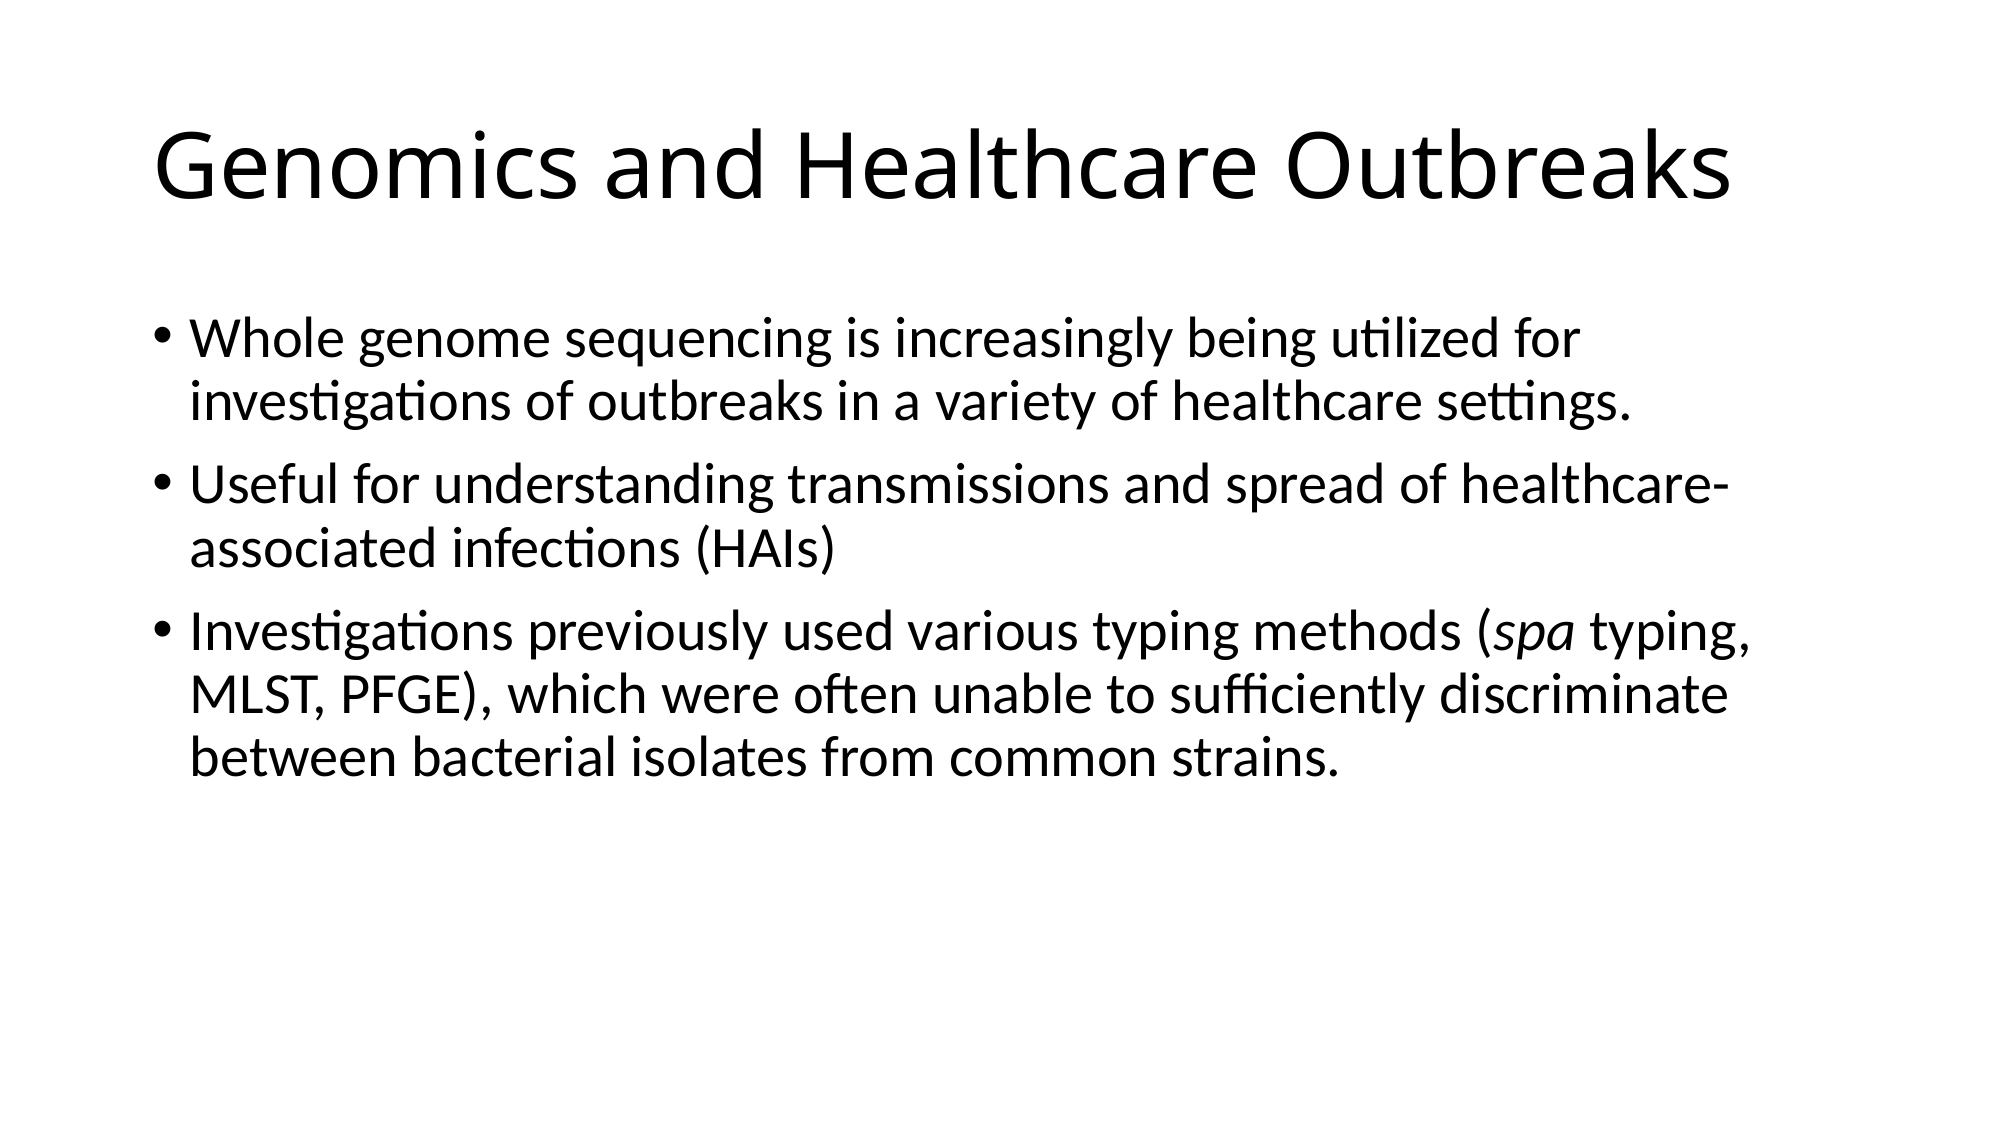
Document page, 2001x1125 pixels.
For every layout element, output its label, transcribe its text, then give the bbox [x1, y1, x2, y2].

title Genomics and Healthcare Outbreaks [137, 59, 1863, 278]
list Whole genome sequencing is increasingly being utilized for investigations of outbreaks in a variety of healthcare settings. Useful for understanding transmissions and spread of healthcare-associated infections (HAIs) Investigations previously used various typing methods (spa typing, MLST, PFGE), which were often unable to sufficiently discriminate between bacterial isolates from common strains. [137, 299, 1863, 1014]
